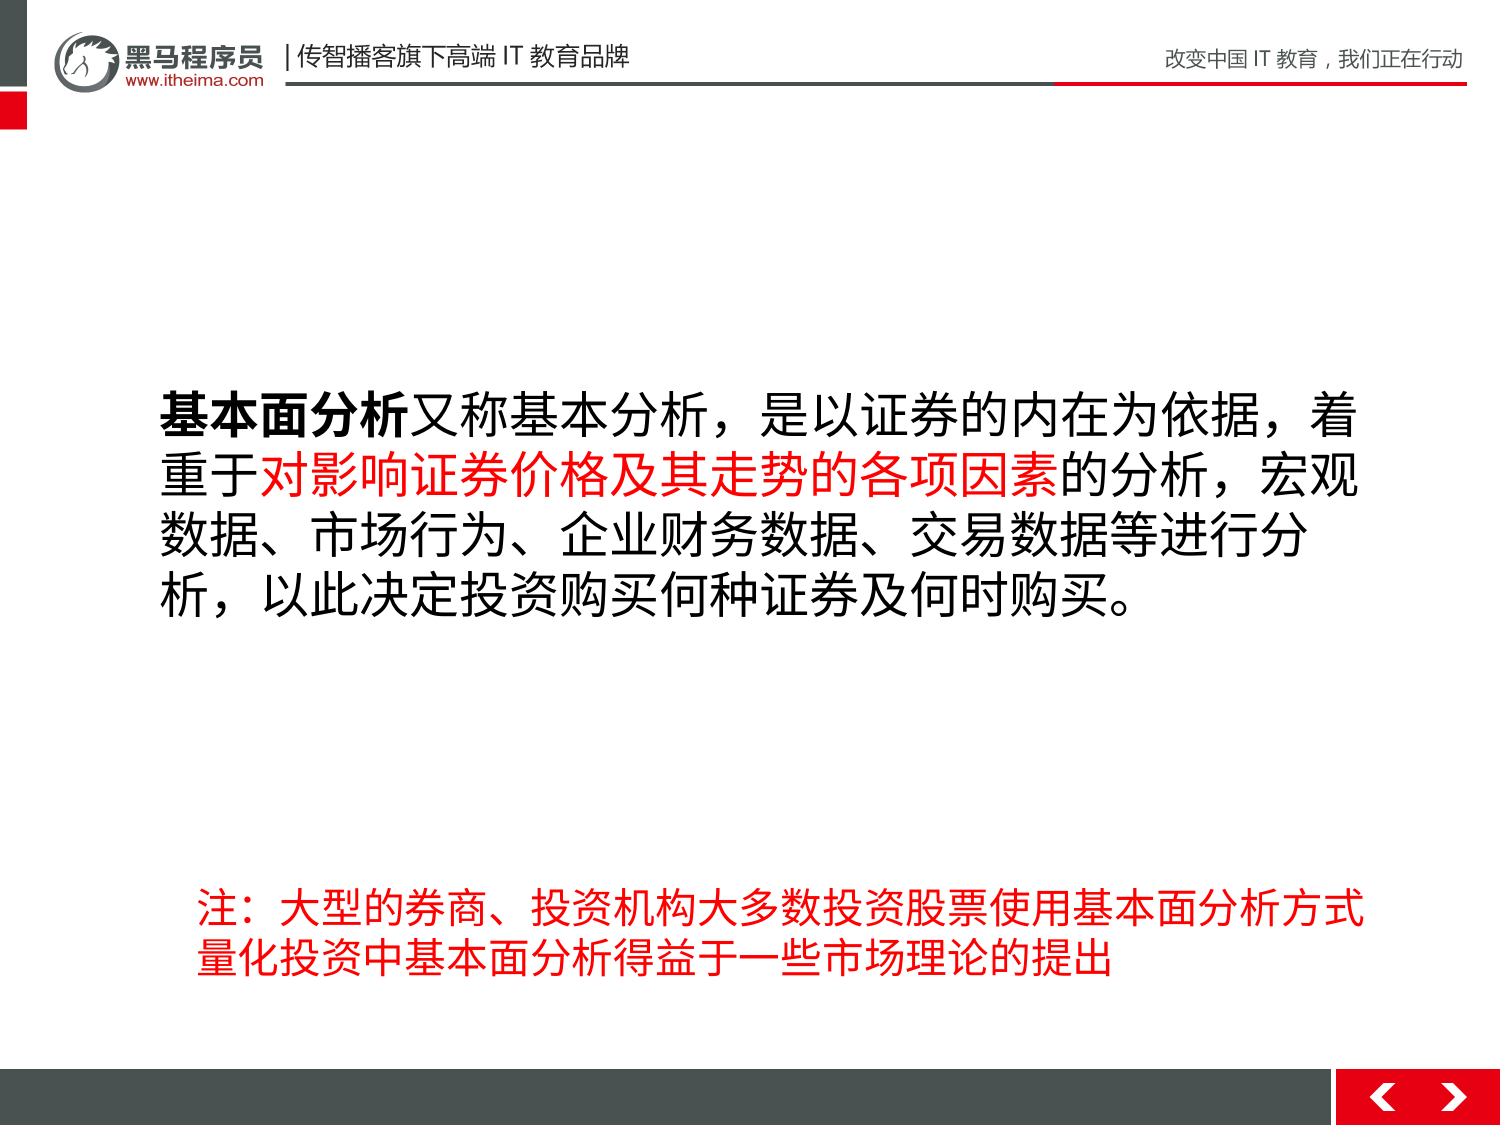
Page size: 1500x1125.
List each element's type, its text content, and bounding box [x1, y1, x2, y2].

text_box 基本面分析又称基本分析，是以证券的内在为依据，着重于对影响证券价格及其走势的各项因素的分析，宏观数据、市场行为、企业财务数据、交易数据等进行分析，以此决定投资购买何种证券及何时购买。 [145, 375, 1417, 631]
picture [0, 0, 1500, 1125]
text_box 注：大型的券商、投资机构大多数投资股票使用基本面分析方式 量化投资中基本面分析得益于一些市场理论的提出 [181, 874, 1381, 990]
